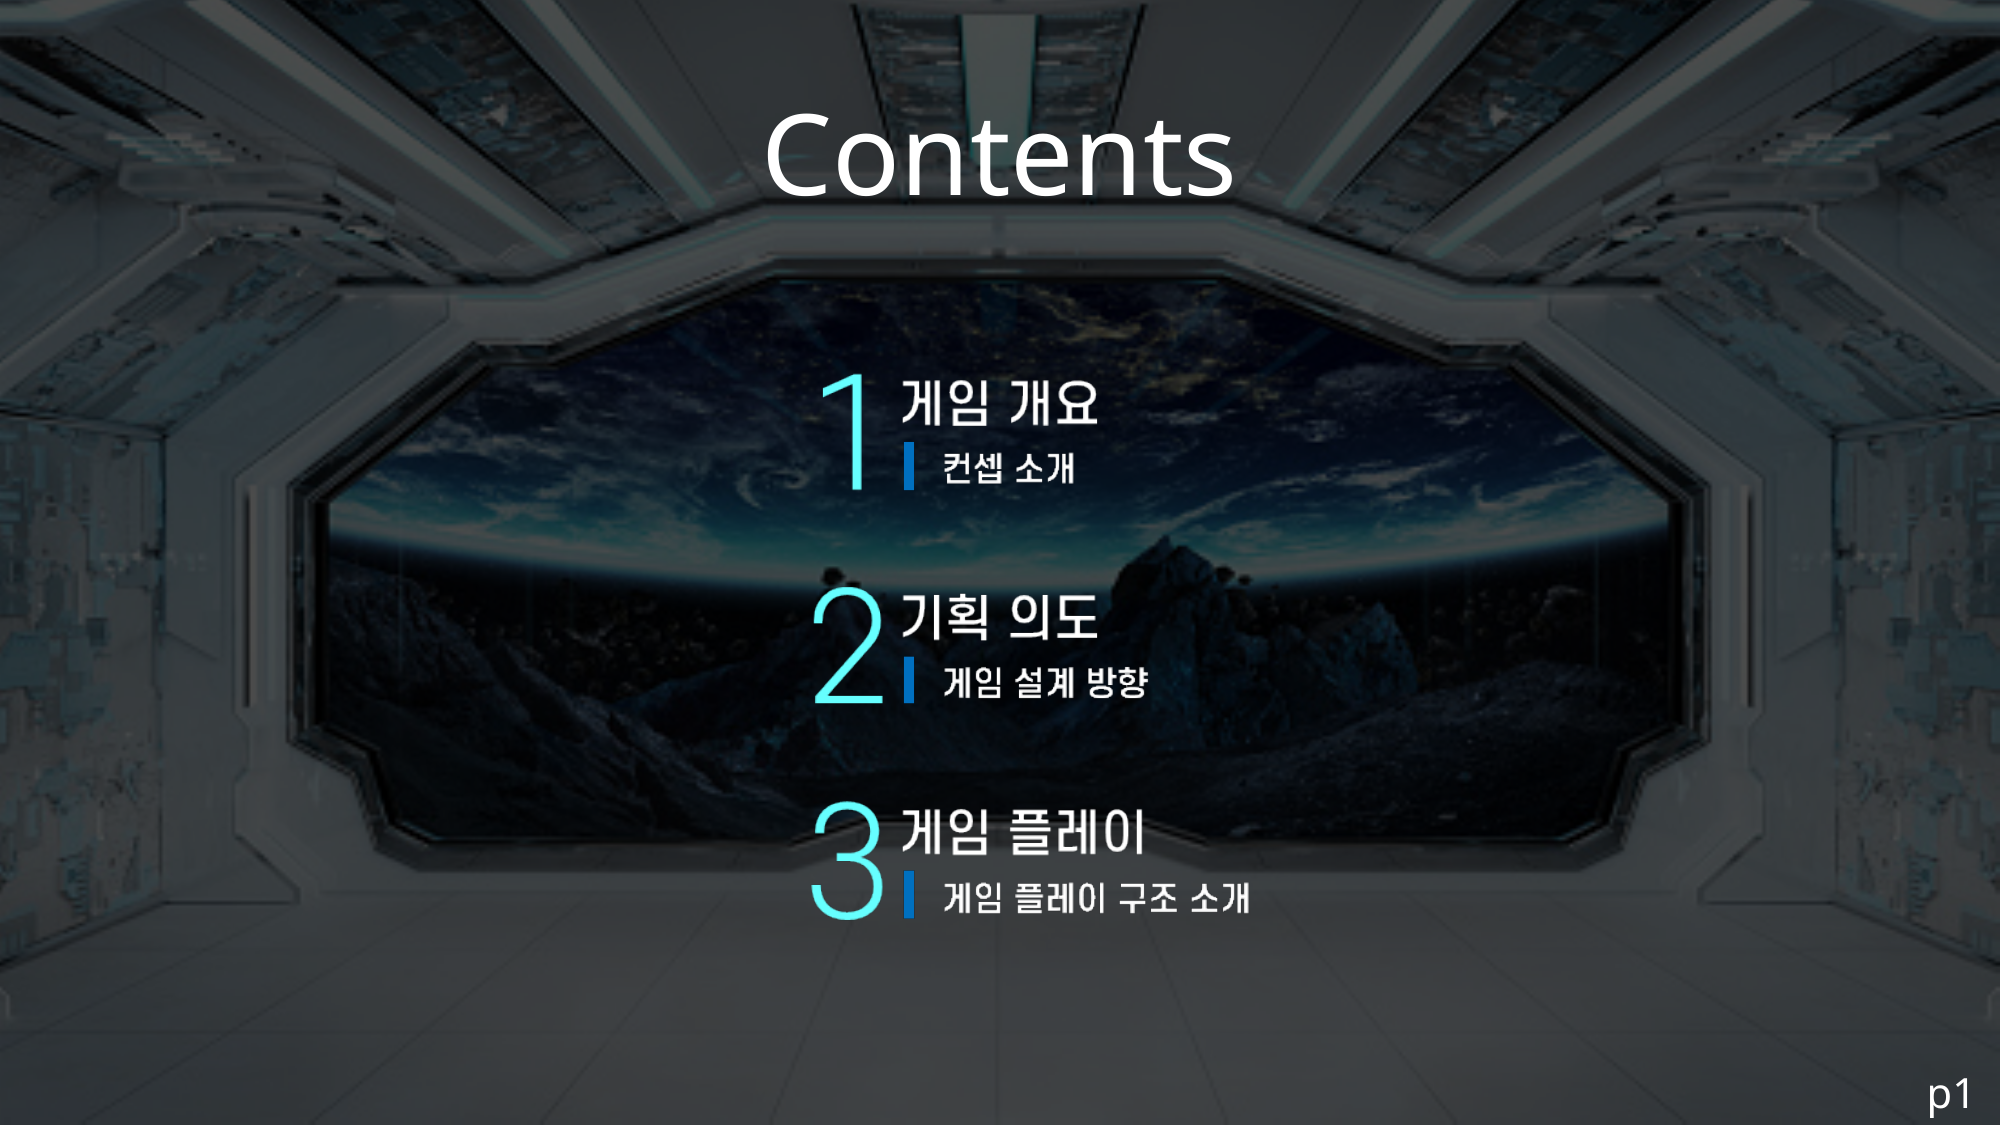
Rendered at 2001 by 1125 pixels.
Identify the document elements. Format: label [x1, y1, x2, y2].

text_box [712, 304, 1287, 1046]
picture [0, 0, 2000, 1125]
